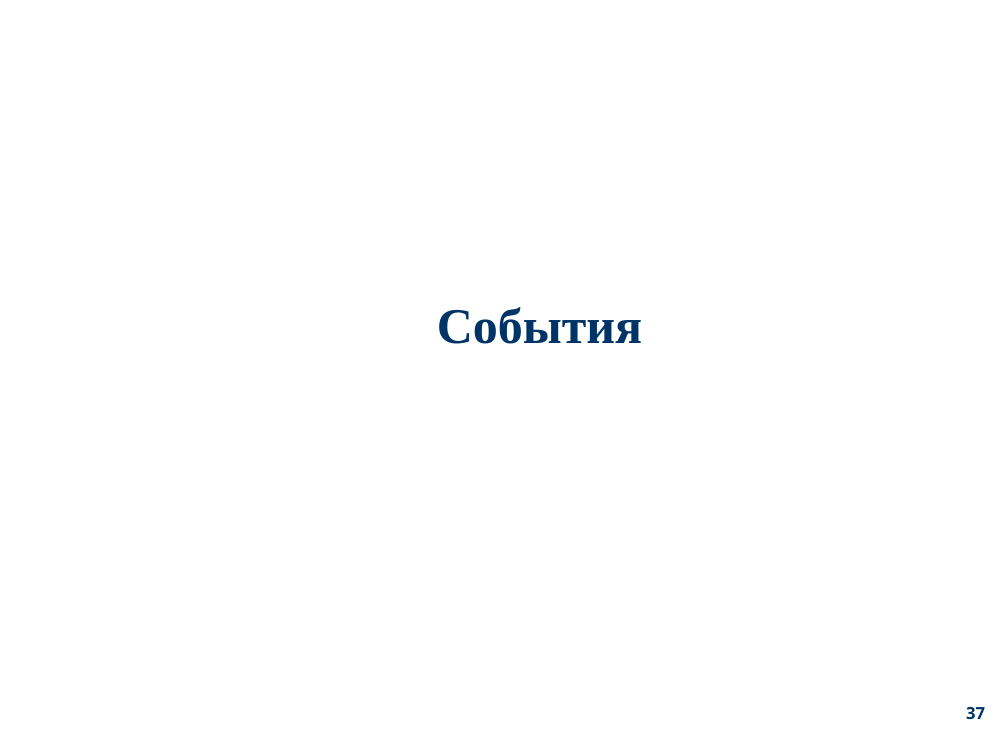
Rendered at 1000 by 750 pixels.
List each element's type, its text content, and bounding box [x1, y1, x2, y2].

slide_number 37 [766, 683, 1000, 734]
text_box События [1, 286, 1000, 362]
